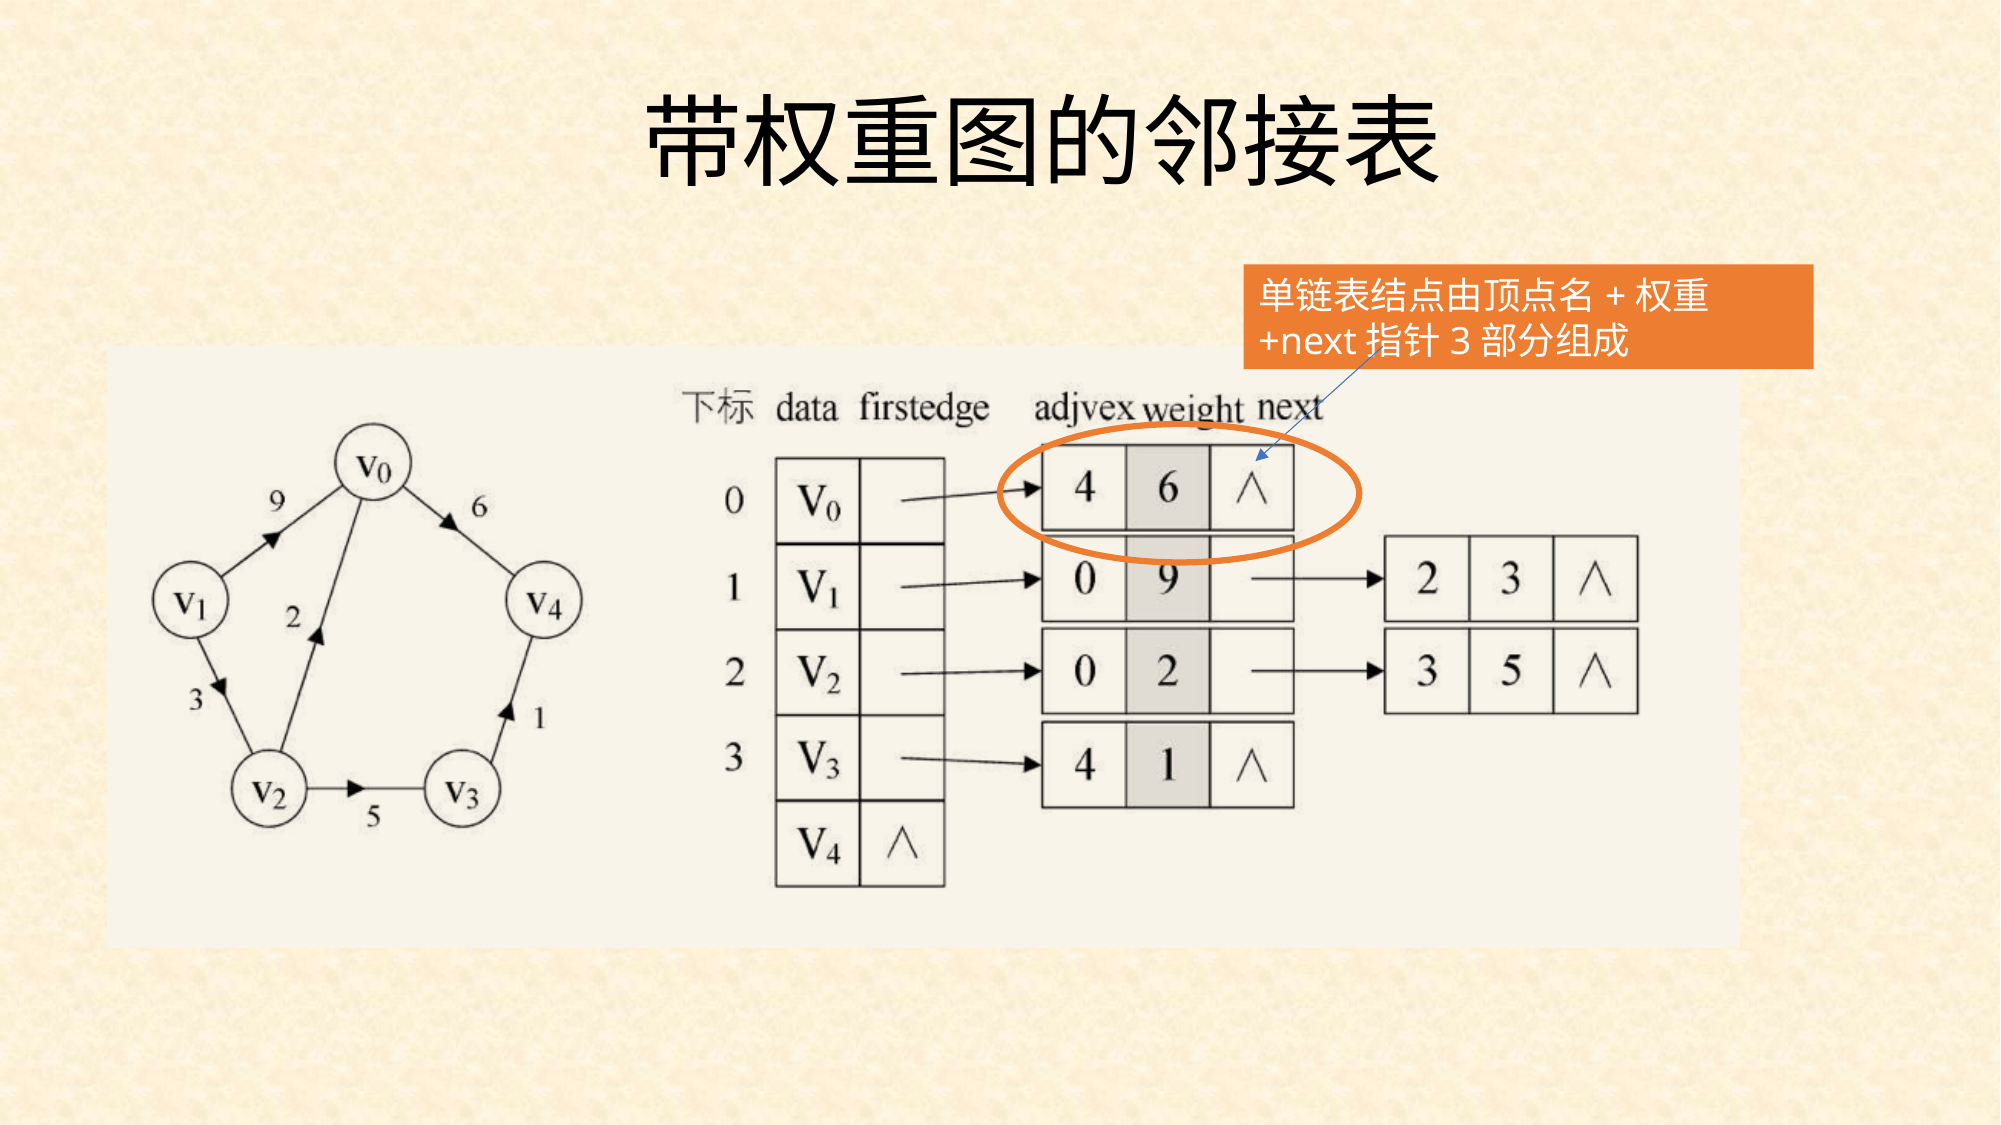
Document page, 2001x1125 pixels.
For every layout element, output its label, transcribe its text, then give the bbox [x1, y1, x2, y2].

text_box 带权重图的邻接表 [379, 70, 1706, 206]
picture [0, 0, 2001, 1125]
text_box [1255, 346, 1383, 462]
text_box 单链表结点由顶点名+权重+next指针3部分组成 [1243, 264, 1814, 370]
